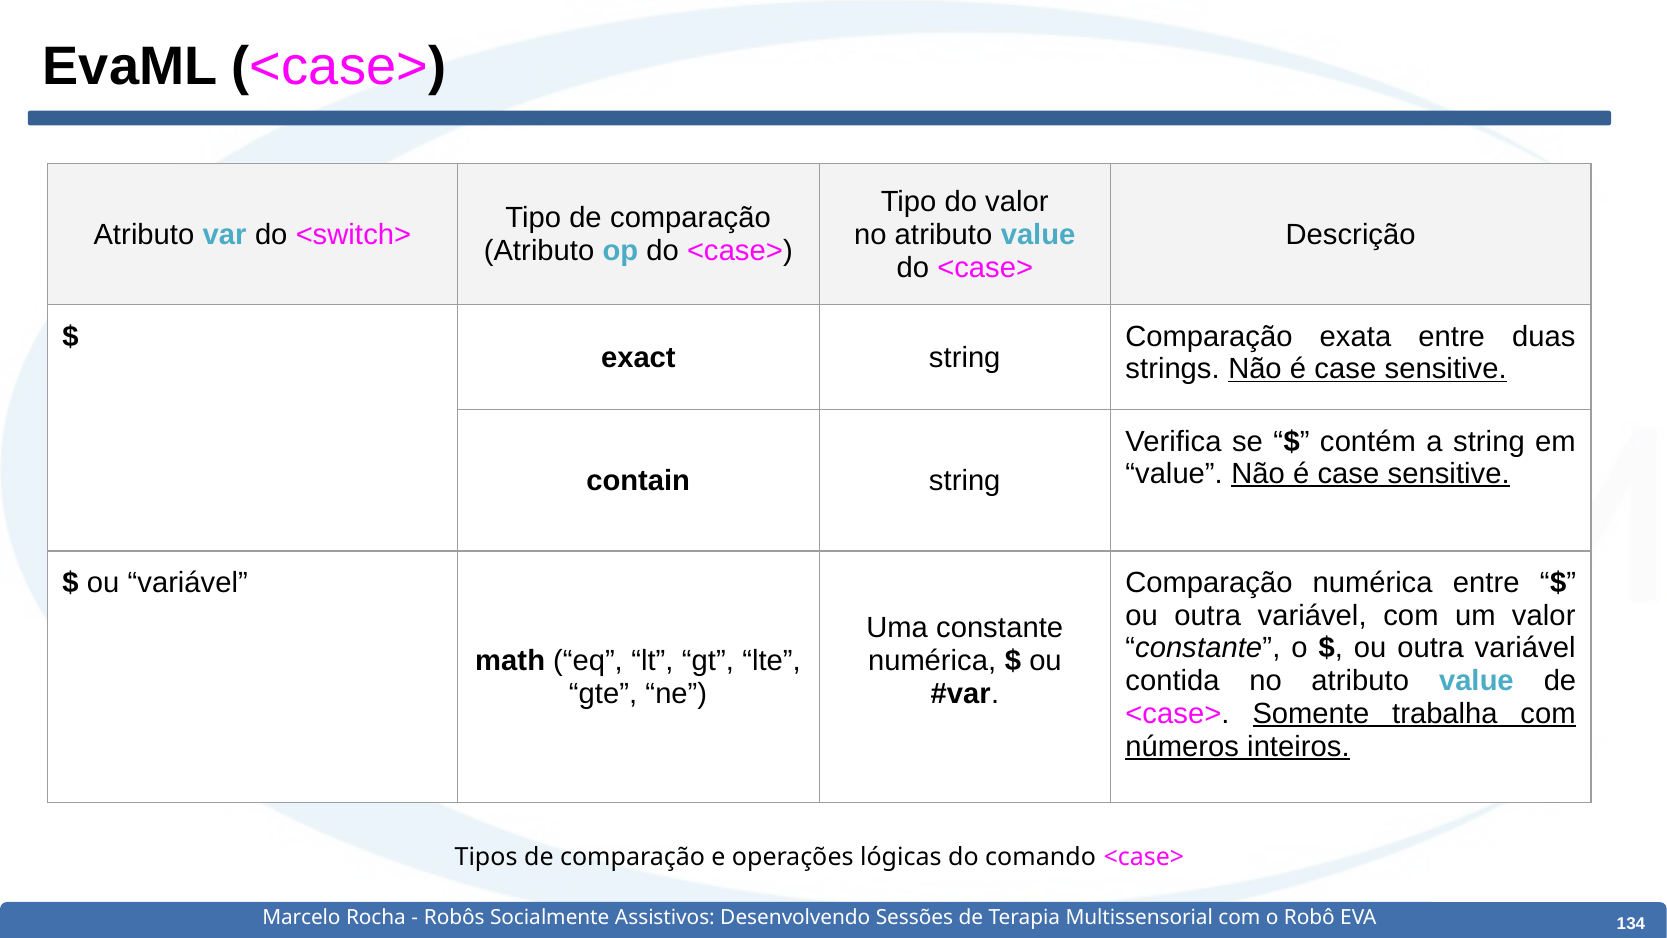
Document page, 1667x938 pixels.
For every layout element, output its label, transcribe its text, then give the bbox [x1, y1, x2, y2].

table_header Tipo de comparação (Atributo op do <case>) [458, 164, 819, 304]
text_box Marcelo Rocha - Robôs Socialmente Assistivos: Desenvolvendo Sessões de Terapia Multissensorial com o Robô EVA [166, 891, 1472, 938]
table_cell Comparação exata entre duas strings. Não é case sensitive. [1111, 305, 1590, 409]
text_box Tipos de comparação e operações lógicas do comando <case> [47, 825, 1592, 886]
title EvaML (<case>) [27, 23, 1612, 111]
table_cell exact [458, 305, 819, 409]
table_cell string [820, 410, 1110, 550]
table_header Atributo var do <switch> [48, 164, 457, 304]
table_cell math (“eq”, “lt”, “gt”, “lte”, “gte”, “ne”) [458, 552, 819, 802]
table_cell $ ou “variável” [48, 552, 457, 802]
table_header Descrição [1111, 164, 1590, 304]
table_cell Comparação numérica entre “$” ou outra variável, com um valor “constante”, o $, ou outra variável contida no atributo value de <case>. Somente trabalha com números inteiros. [1111, 552, 1590, 802]
table_cell Verifica se “$” contém a string em “value”. Não é case sensitive. [1111, 410, 1590, 550]
table_cell string [820, 305, 1110, 409]
table_header Tipo do valor no atributo value do <case> [820, 164, 1110, 304]
slide_number ‹#› [1472, 908, 1661, 938]
table_cell $ [48, 305, 457, 550]
table_cell Uma constante numérica, $ ou #var. [820, 552, 1110, 802]
table_cell contain [458, 410, 819, 550]
